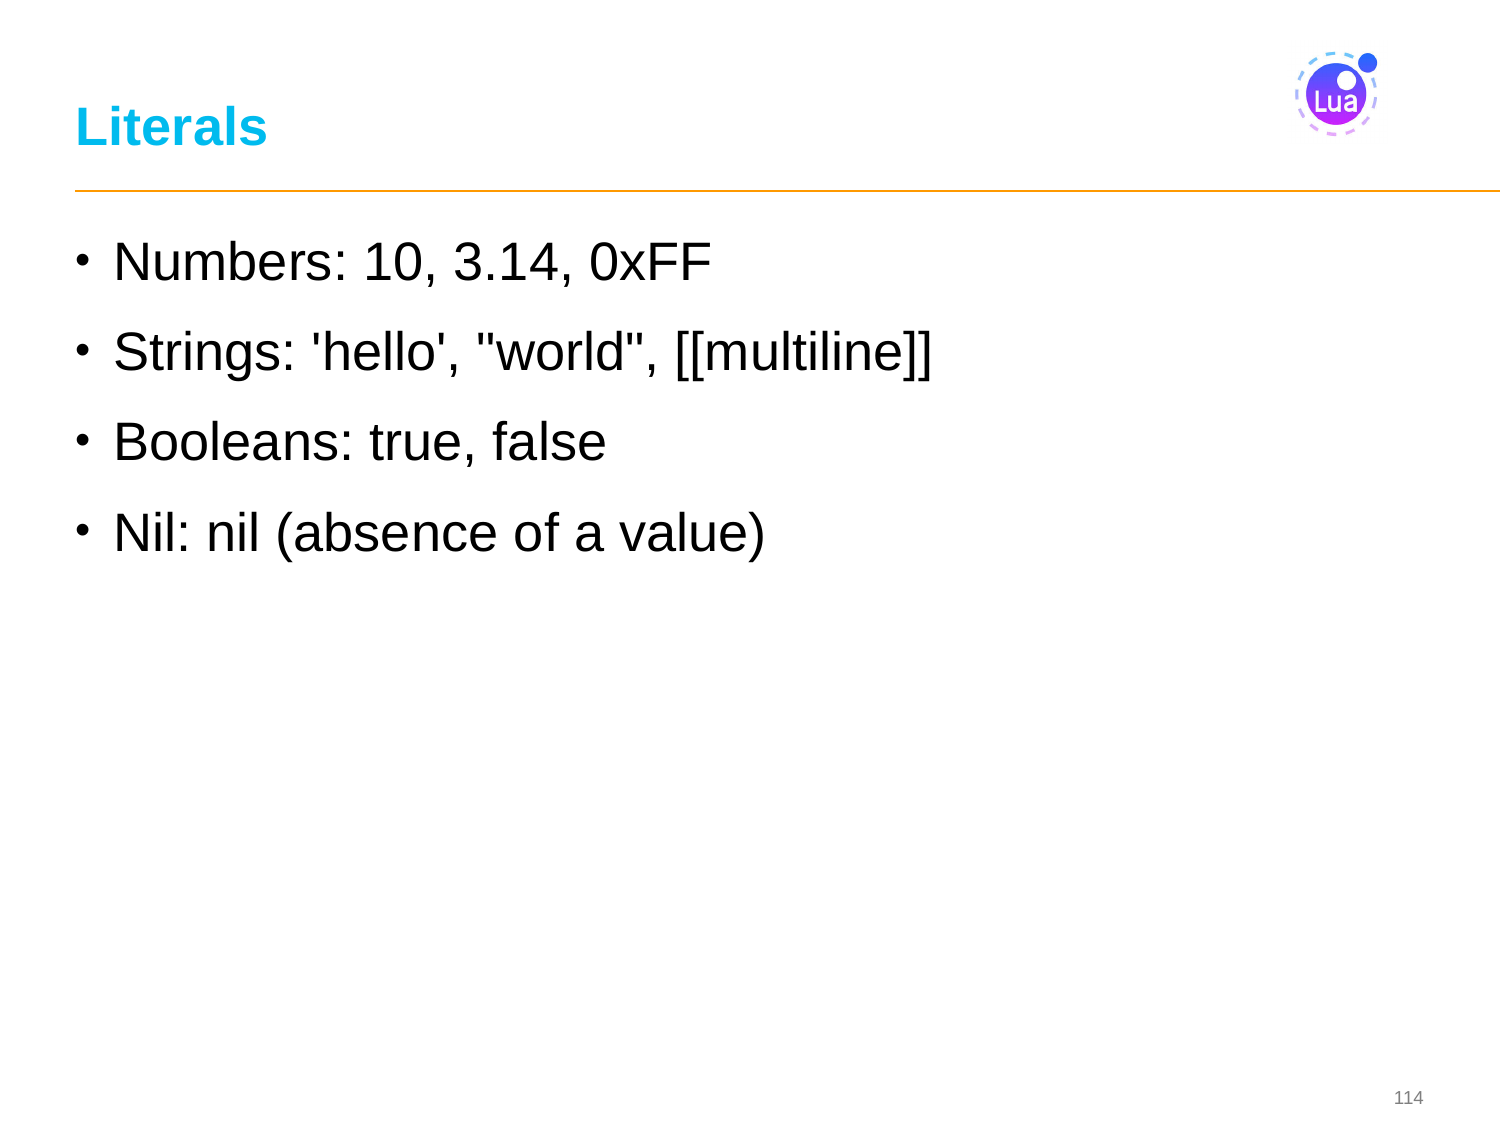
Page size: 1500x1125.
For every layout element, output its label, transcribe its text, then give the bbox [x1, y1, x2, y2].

title Literals [75, 27, 1422, 157]
list Numbers: 10, 3.14, 0xFF Strings: 'hello', "world", [[multiline]] Booleans: true, false Nil: nil (absence of a value) [75, 226, 1425, 1018]
